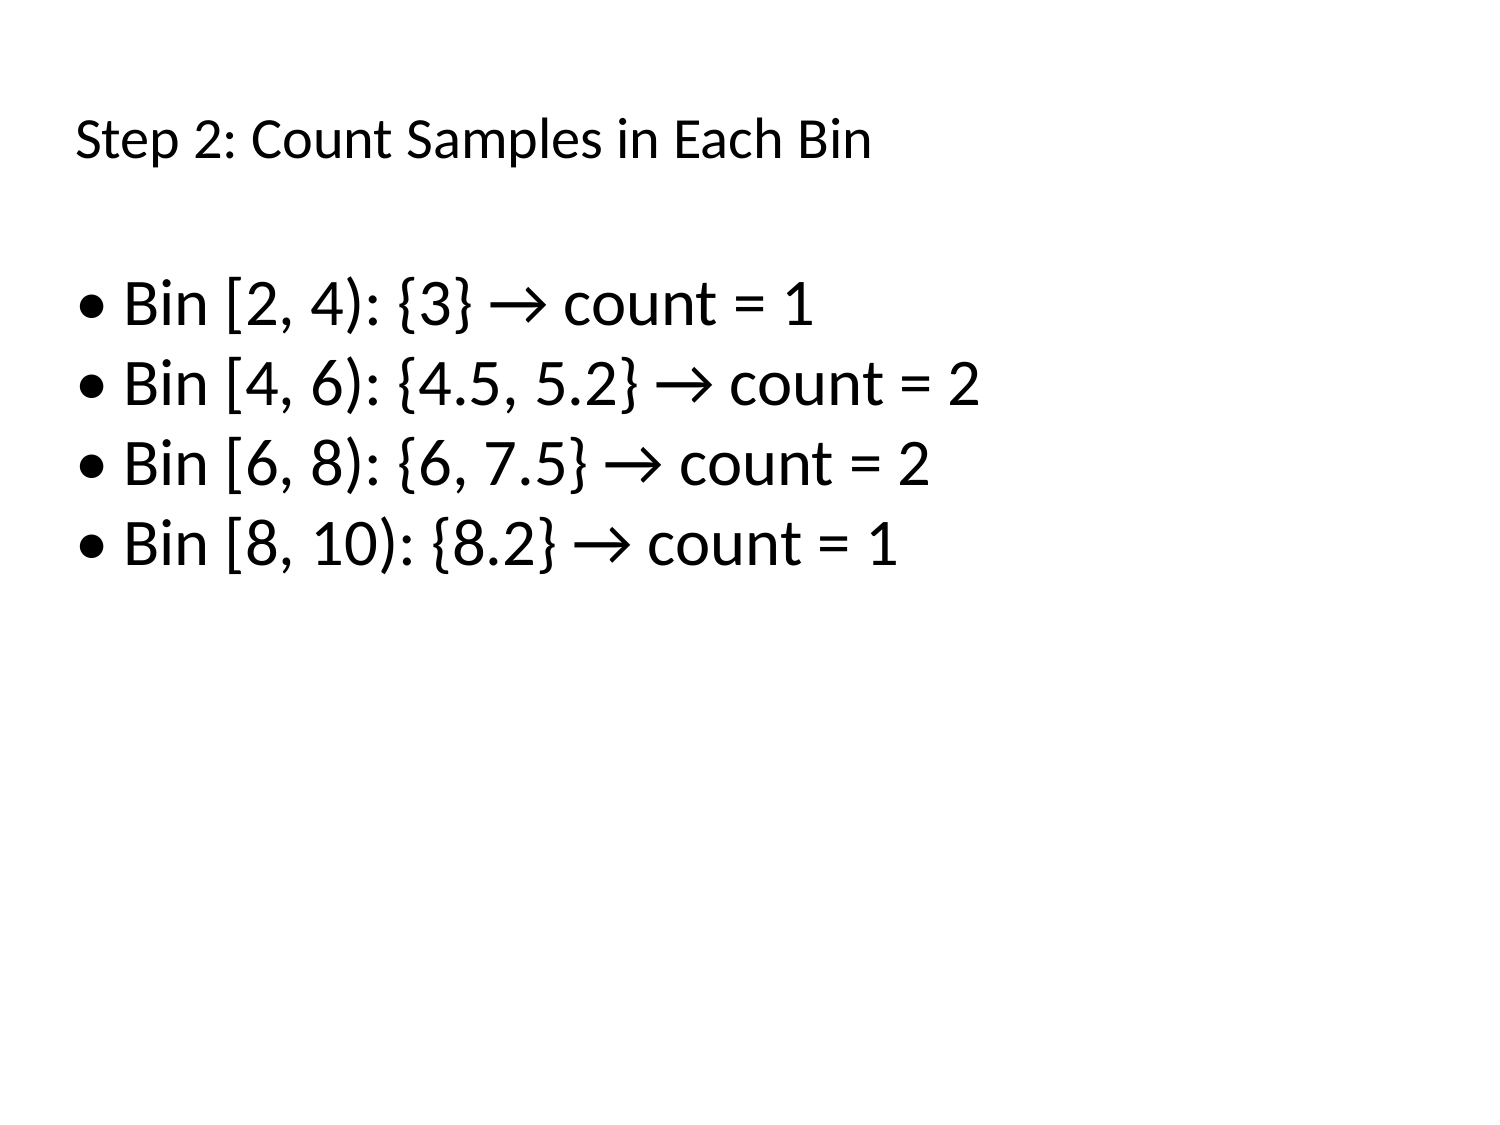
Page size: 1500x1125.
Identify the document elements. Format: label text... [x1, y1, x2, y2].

list • Bin [2, 4): {3} → count = 1 • Bin [4, 6): {4.5, 5.2} → count = 2 • Bin [6, 8): {6, 7.5} → count = 2 • Bin [8, 10): {8.2} → count = 1 [75, 258, 1425, 582]
title Step 2: Count Samples in Each Bin [75, 99, 1425, 171]
